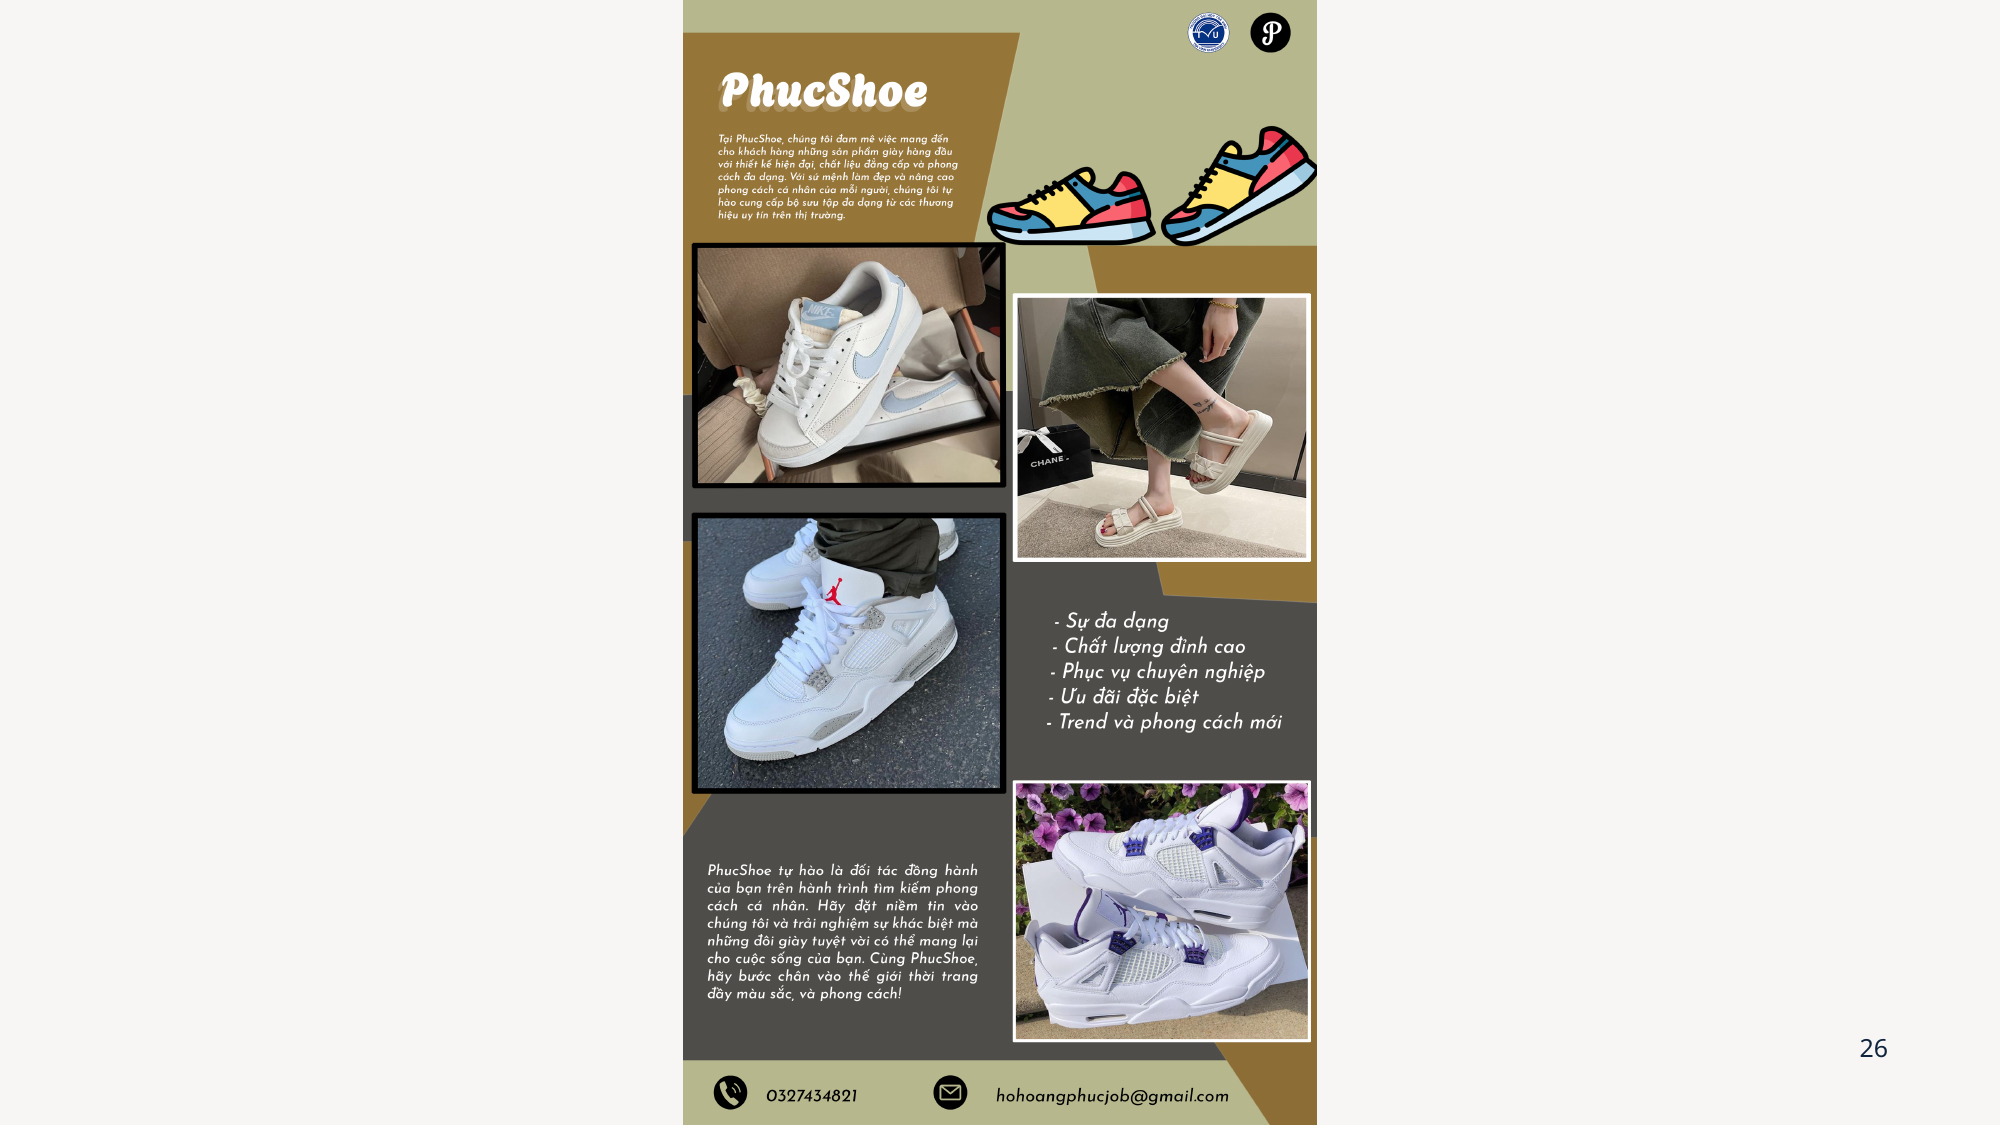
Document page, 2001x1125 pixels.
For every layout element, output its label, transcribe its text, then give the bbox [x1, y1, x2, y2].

picture [683, 0, 1317, 1125]
slide_number 26 [1836, 1020, 1912, 1080]
